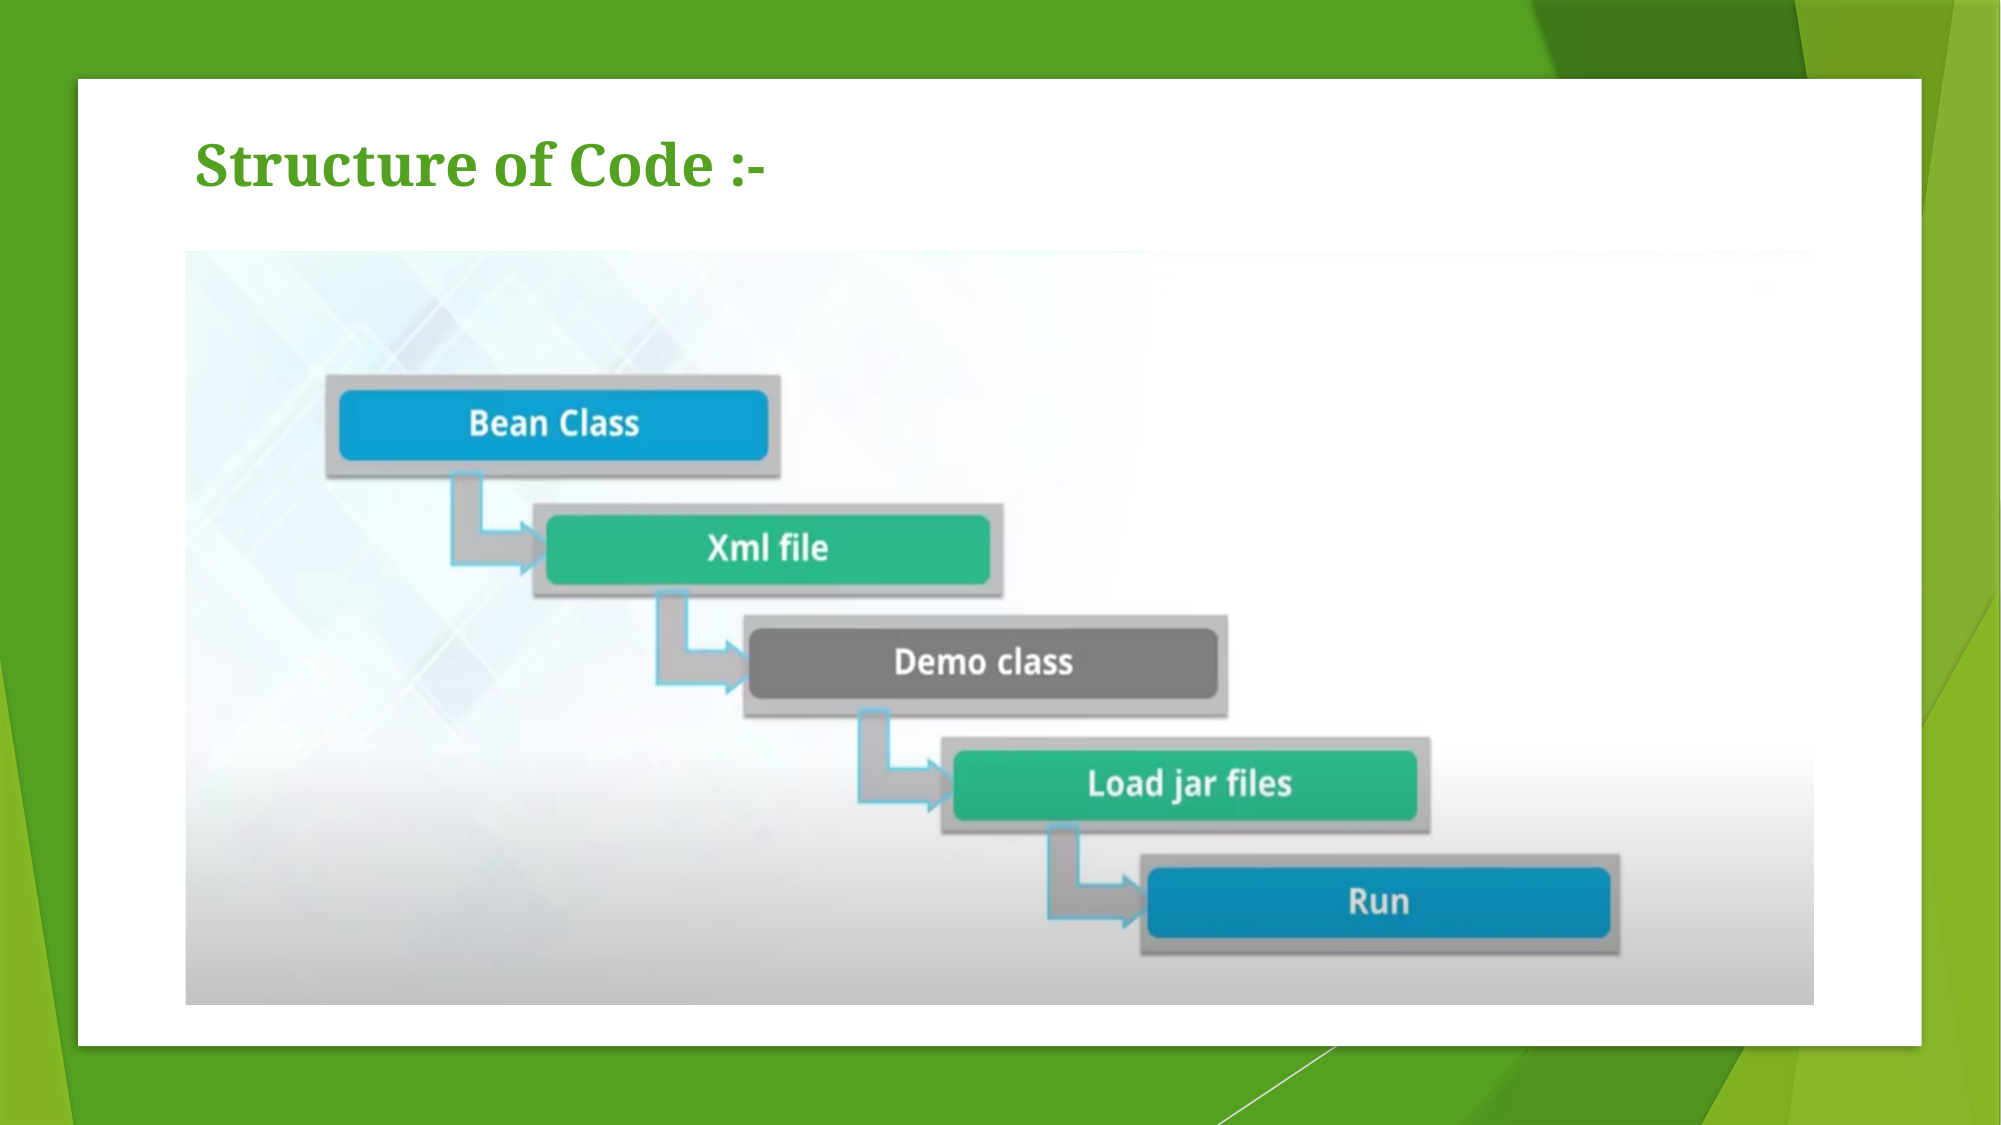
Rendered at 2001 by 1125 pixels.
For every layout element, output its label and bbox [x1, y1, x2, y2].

text_box [0, 0, 2000, 1125]
picture [185, 250, 1815, 1005]
